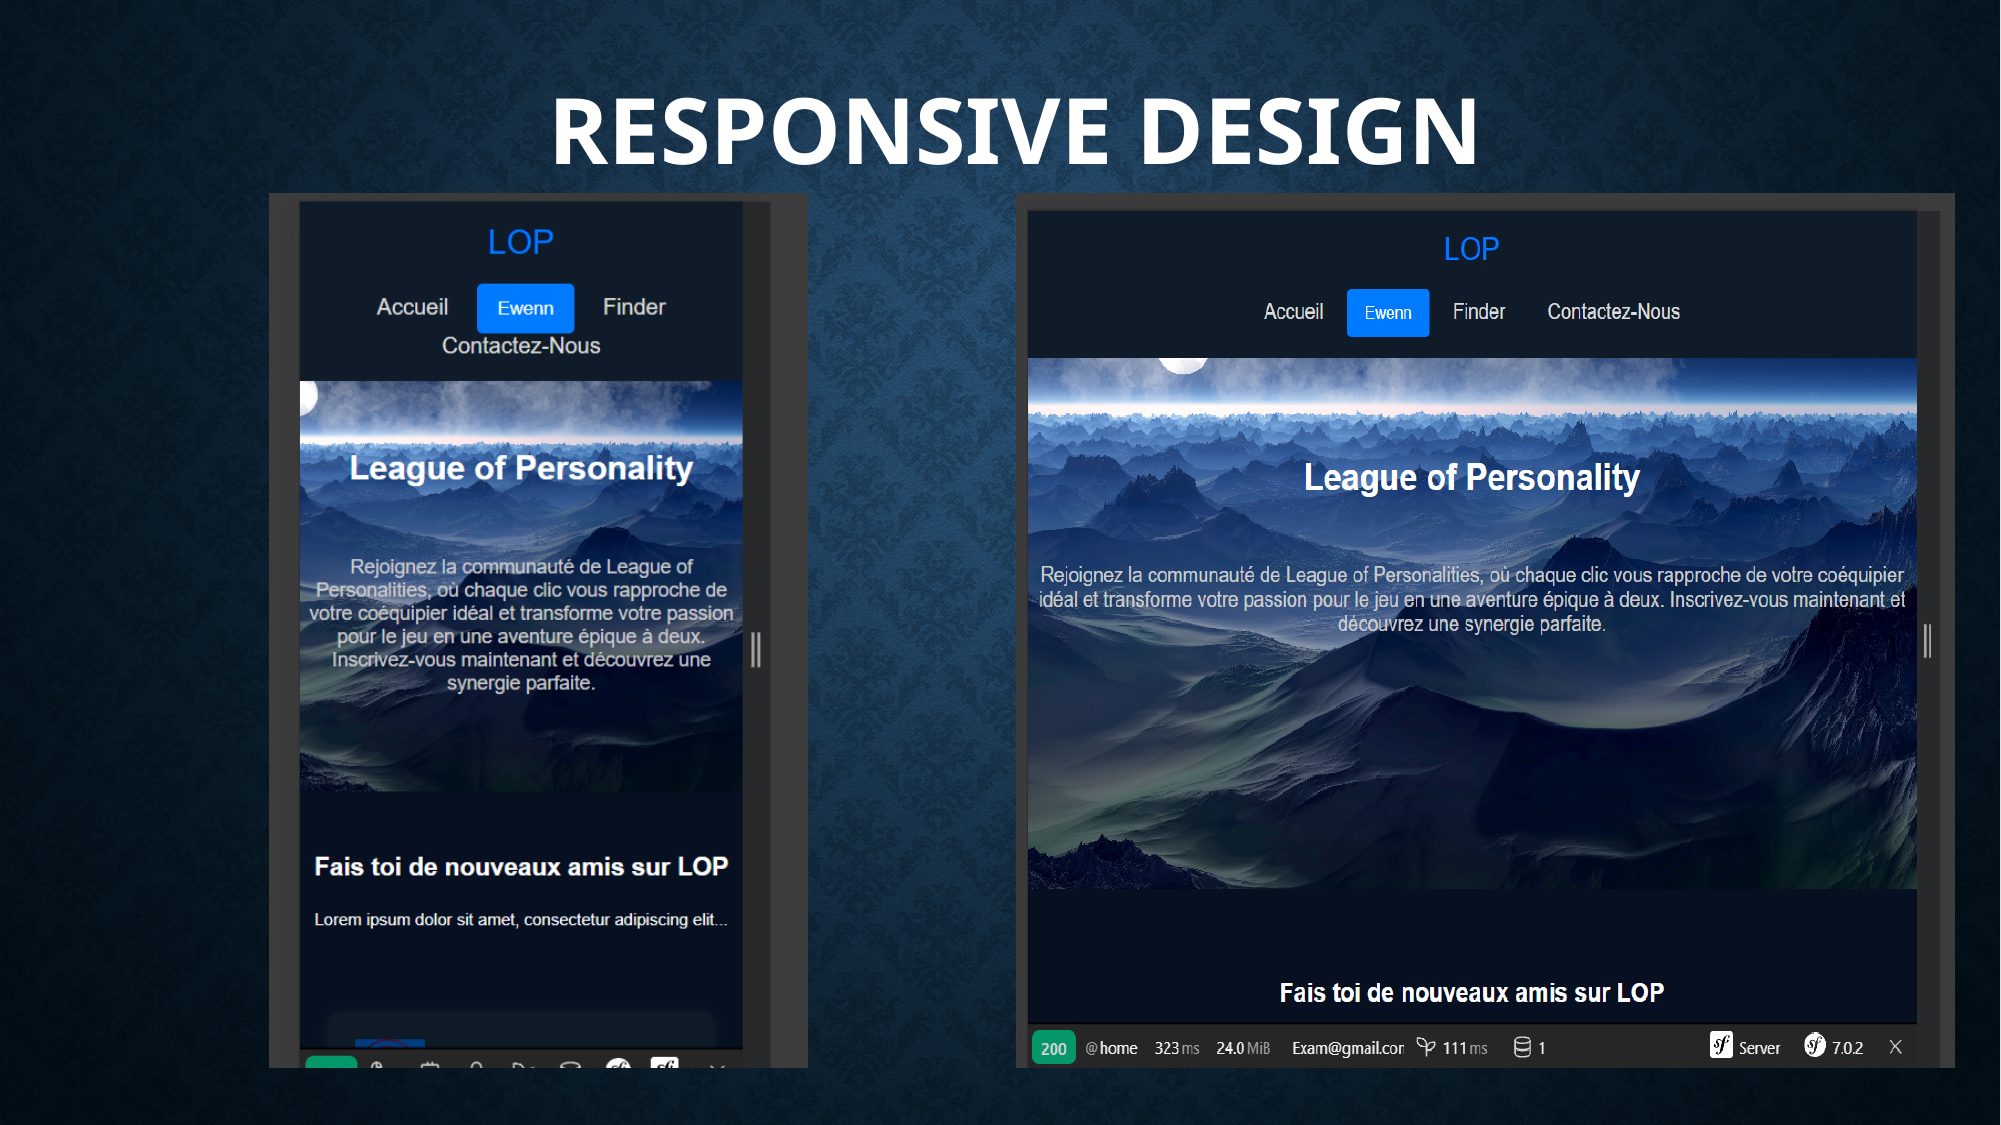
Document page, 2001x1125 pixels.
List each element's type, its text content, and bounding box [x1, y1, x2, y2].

picture [269, 193, 809, 1069]
picture [1015, 193, 1956, 1069]
text_box Responsive design [435, 41, 1597, 194]
